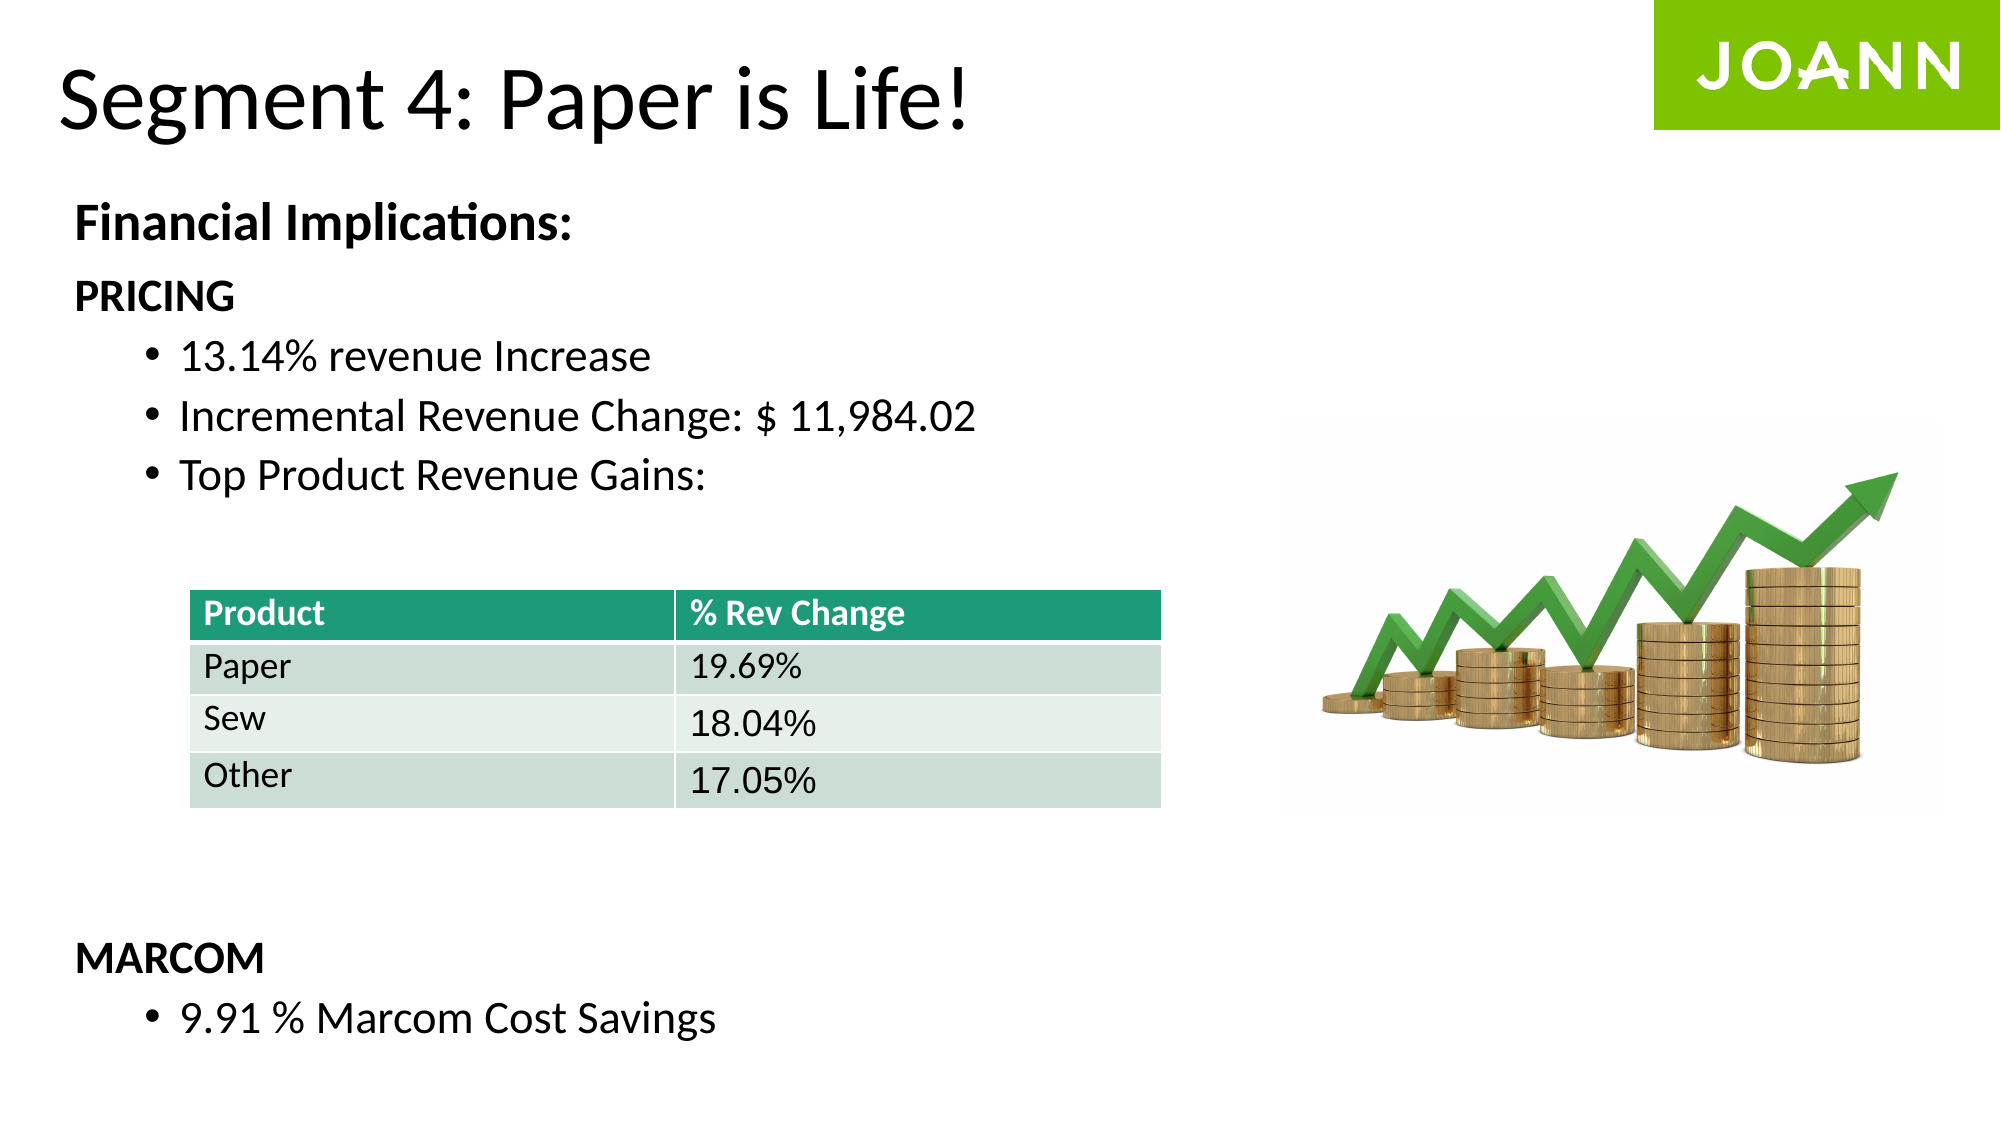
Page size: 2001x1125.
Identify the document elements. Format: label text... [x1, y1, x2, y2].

table_header % Rev Change [676, 590, 1161, 640]
table_cell 19.69% [676, 645, 1161, 694]
table_cell 18.04% [676, 696, 1161, 751]
table_cell Paper [190, 645, 674, 694]
table_header Product [190, 590, 674, 640]
table_cell Sew [190, 696, 674, 751]
picture [1654, 0, 2000, 130]
table_cell Other [190, 753, 674, 808]
picture [1279, 420, 1942, 818]
list Financial Implications: PRICING 13.14% revenue Increase Incremental Revenue Change: $ 11,984.02 Top Product Revenue Gains: MARCOM 9.91 % Marcom Cost Savings [59, 186, 1297, 1051]
table_cell 17.05% [676, 753, 1161, 808]
title Segment 4: Paper is Life! [43, 0, 1769, 209]
